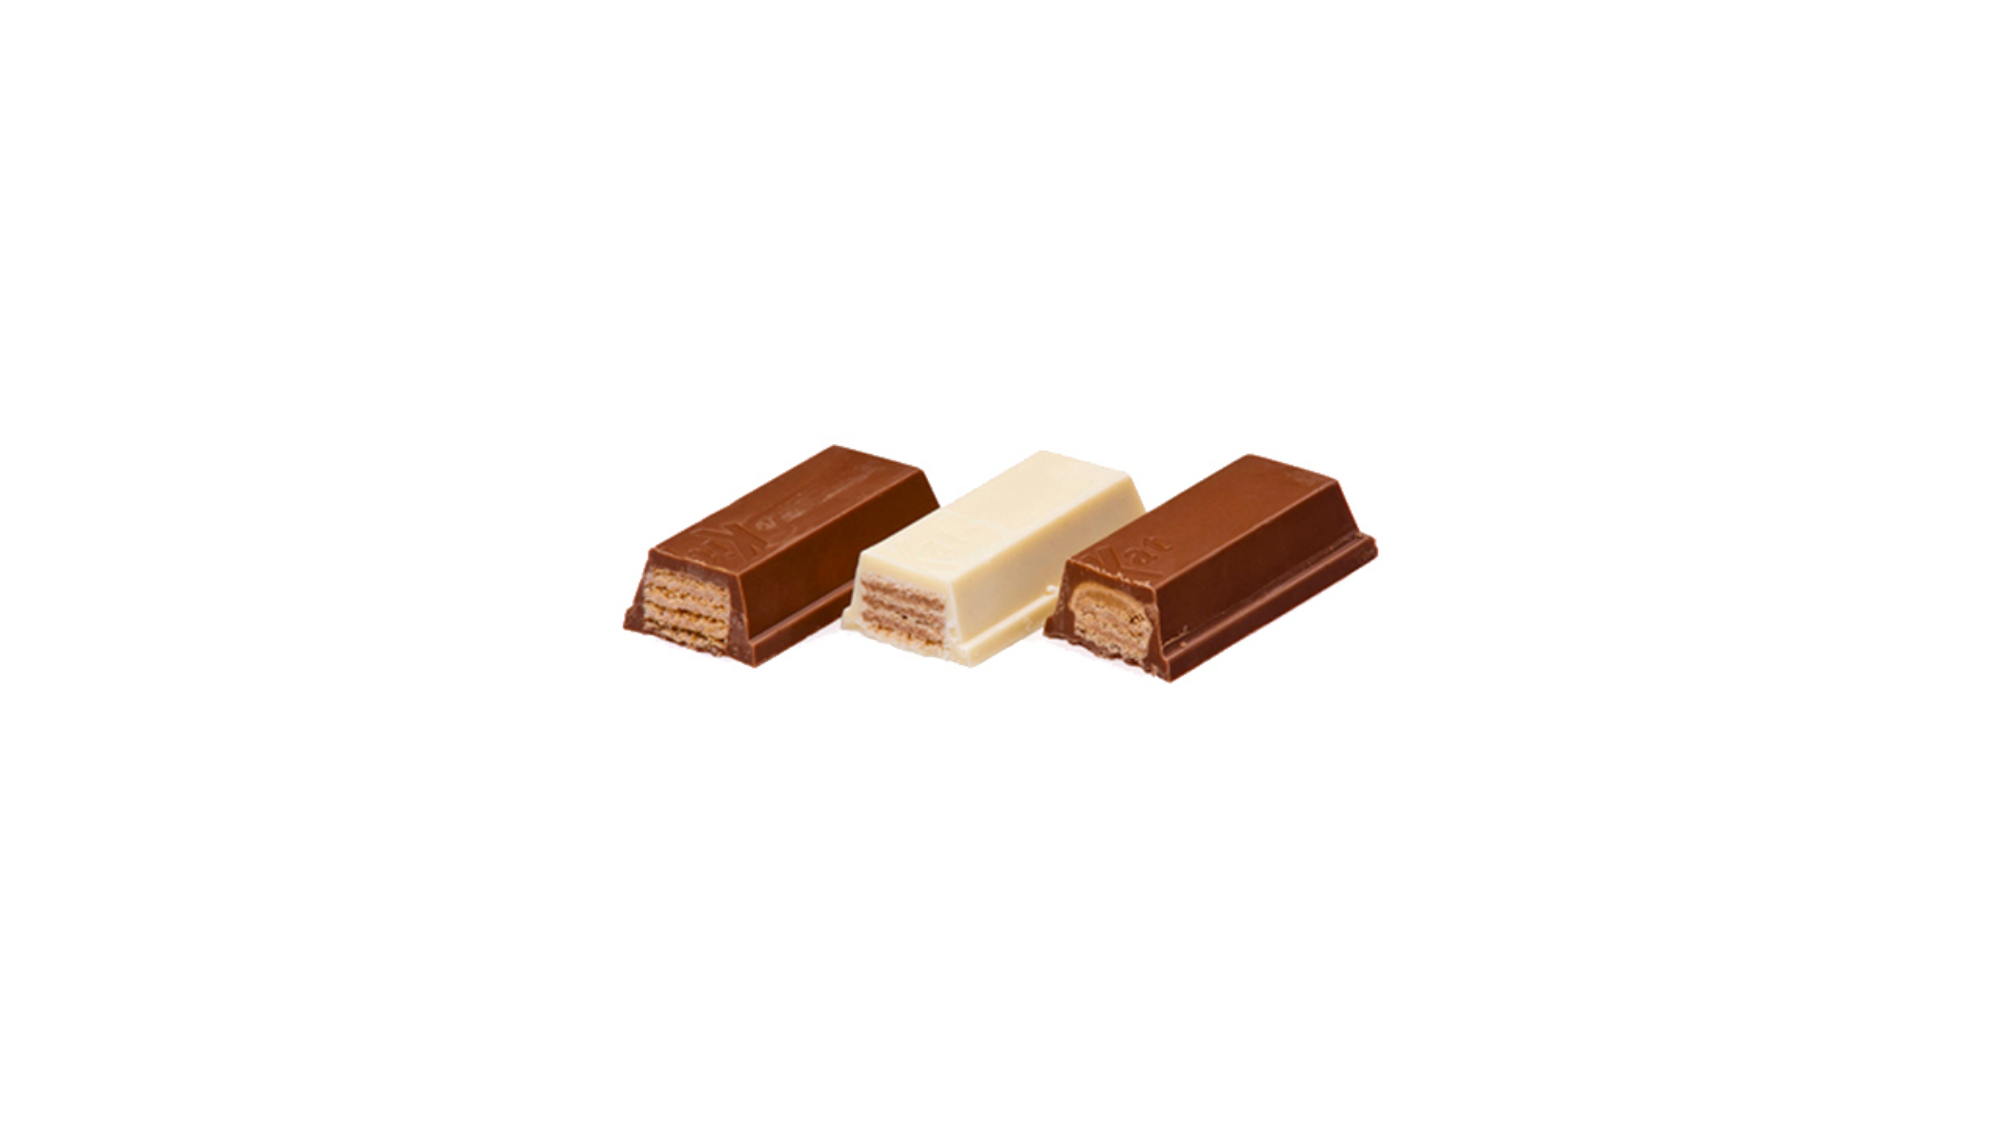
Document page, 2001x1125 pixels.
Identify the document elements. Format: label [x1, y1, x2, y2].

picture [531, 210, 1469, 914]
